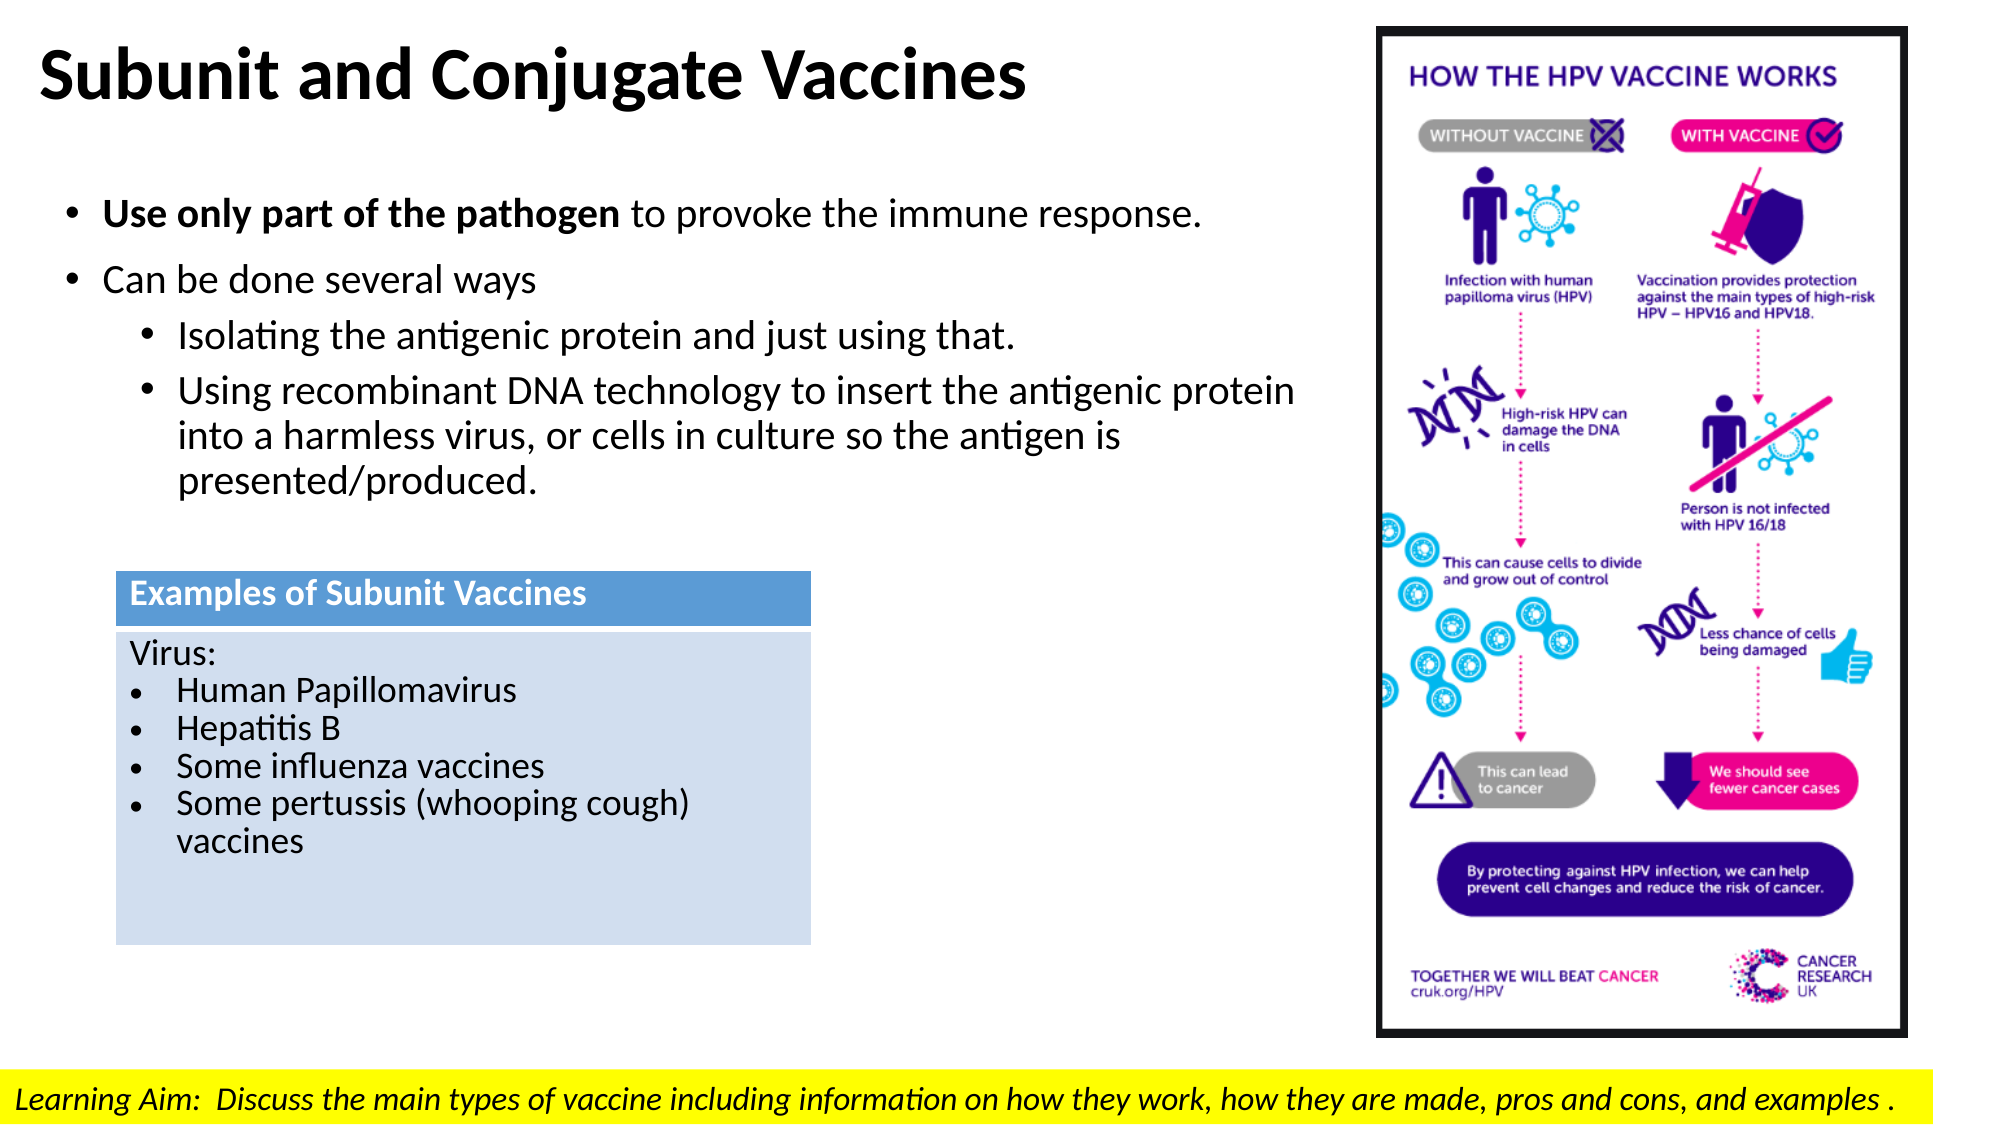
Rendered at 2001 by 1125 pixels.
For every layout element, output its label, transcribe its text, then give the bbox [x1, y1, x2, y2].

table_header Examples of Subunit Vaccines [116, 571, 811, 626]
picture [1376, 26, 1908, 1038]
table_cell Virus: Human Papillomavirus Hepatitis B Some influenza vaccines Some pertussis (whooping cough) vaccines [116, 632, 811, 945]
text_box Learning Aim: Discuss the main types of vaccine including information on how they work, how they are made, pros and cons, and examples . [0, 1069, 1933, 1125]
title Subunit and Conjugate Vaccines [24, 23, 1660, 128]
list Use only part of the pathogen to provoke the immune response. Can be done several ways Isolating the antigenic protein and just using that. Using recombinant DNA technology to insert the antigenic protein into a harmless virus, or cells in culture so the antigen is presented/produced. [50, 184, 1313, 1005]
